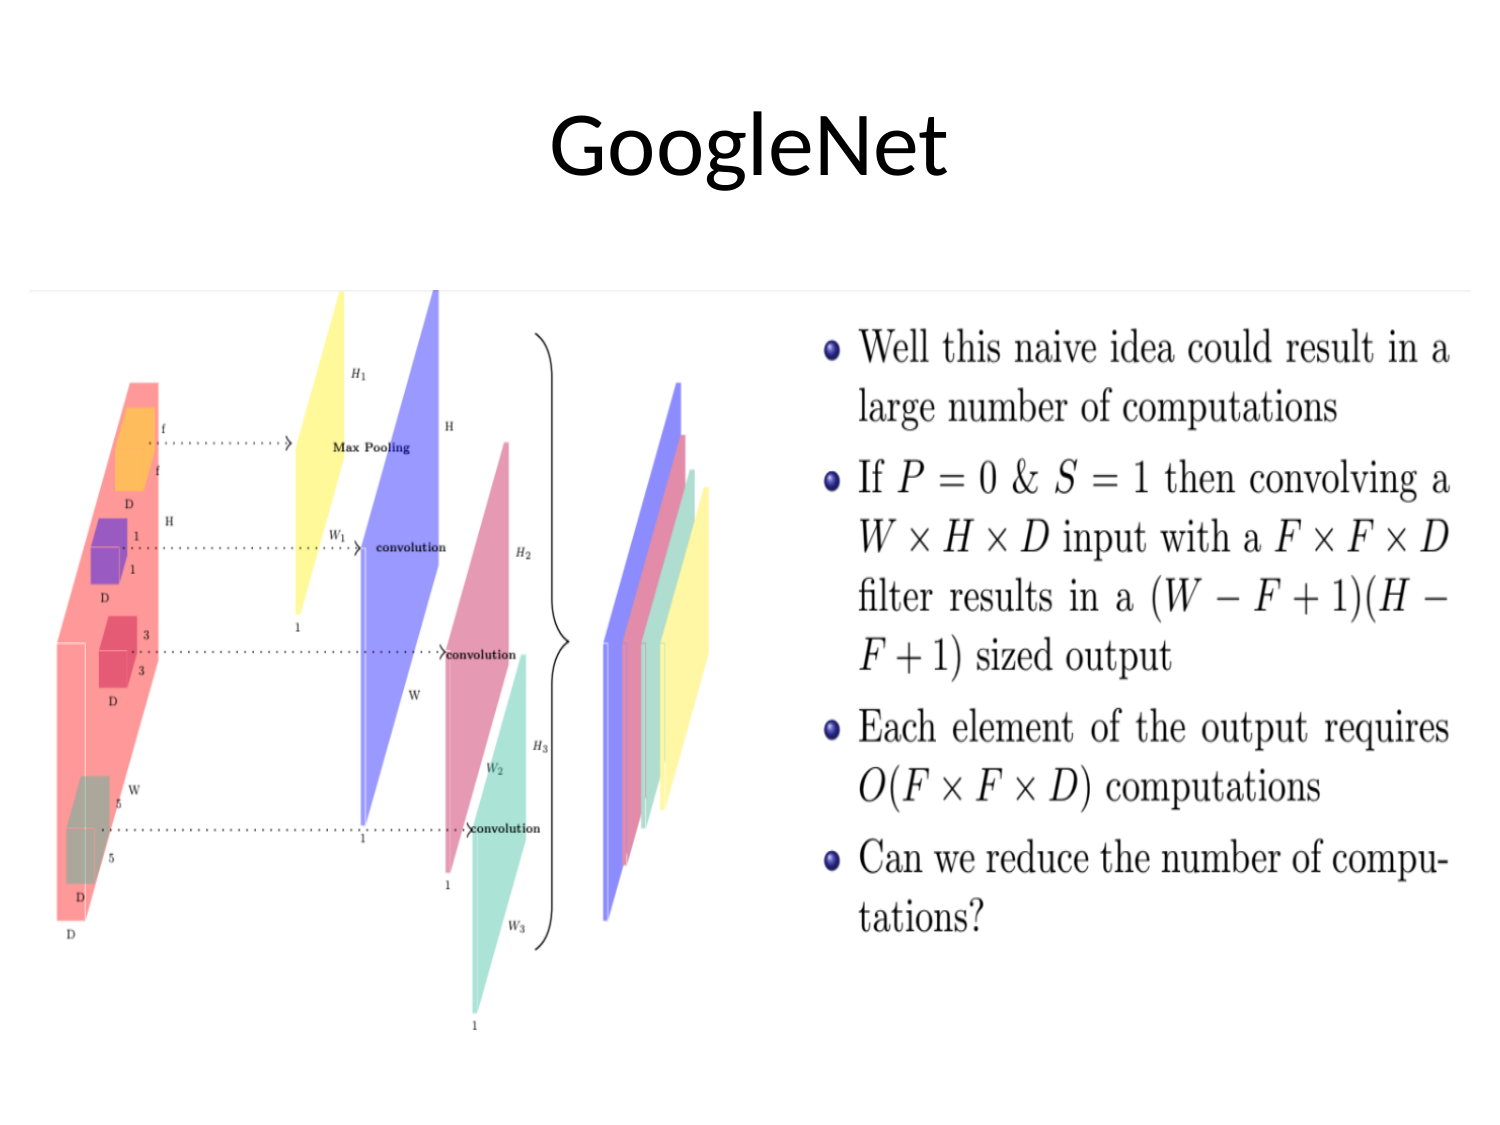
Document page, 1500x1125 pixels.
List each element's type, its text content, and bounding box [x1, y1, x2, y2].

title GoogleNet [75, 45, 1425, 233]
picture [29, 290, 1471, 1059]
